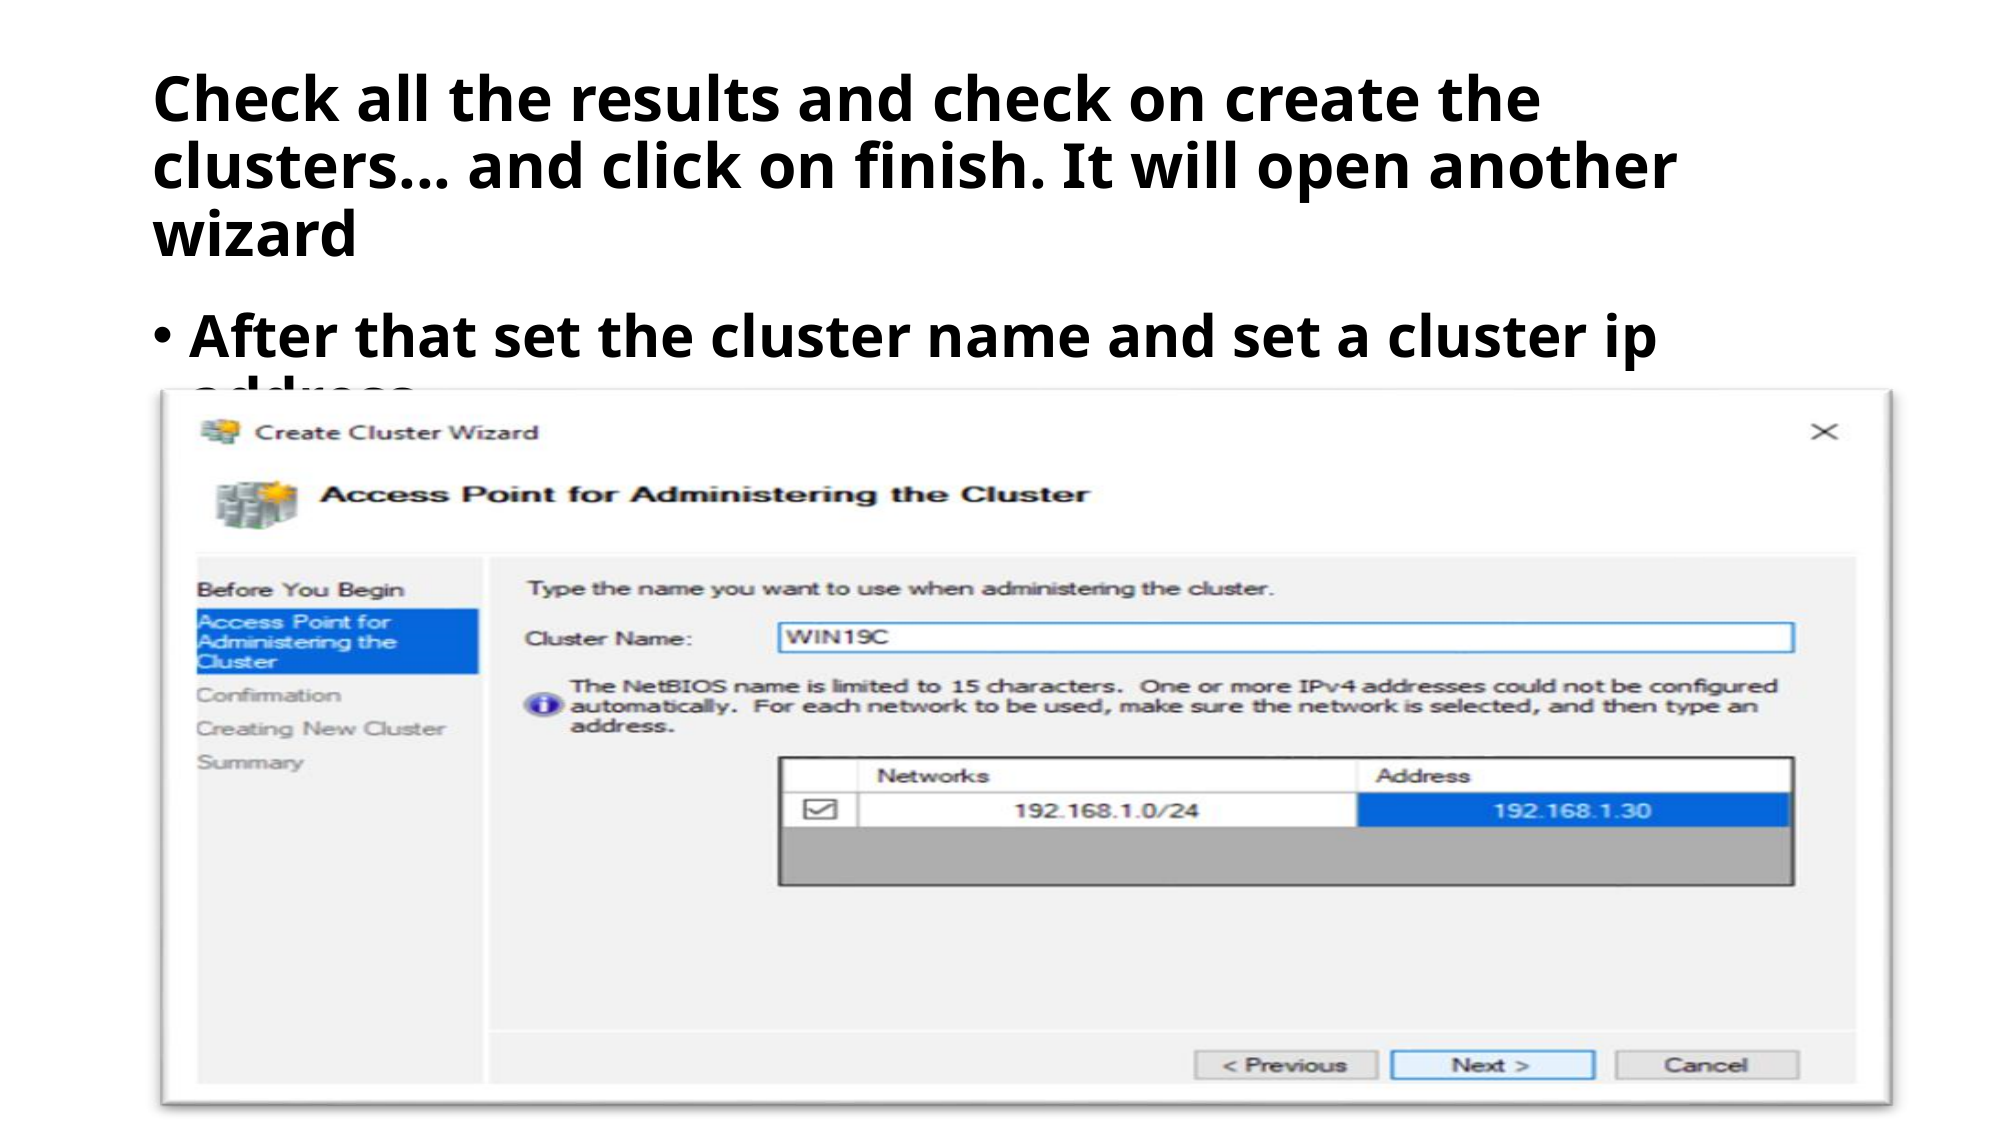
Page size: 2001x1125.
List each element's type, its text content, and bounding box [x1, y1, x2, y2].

list After that set the cluster name and set a cluster ip address [137, 299, 1863, 379]
title Check all the results and check on create the clusters... and click on finish. It will open another wizard [137, 59, 1863, 278]
picture [136, 379, 1917, 1125]
